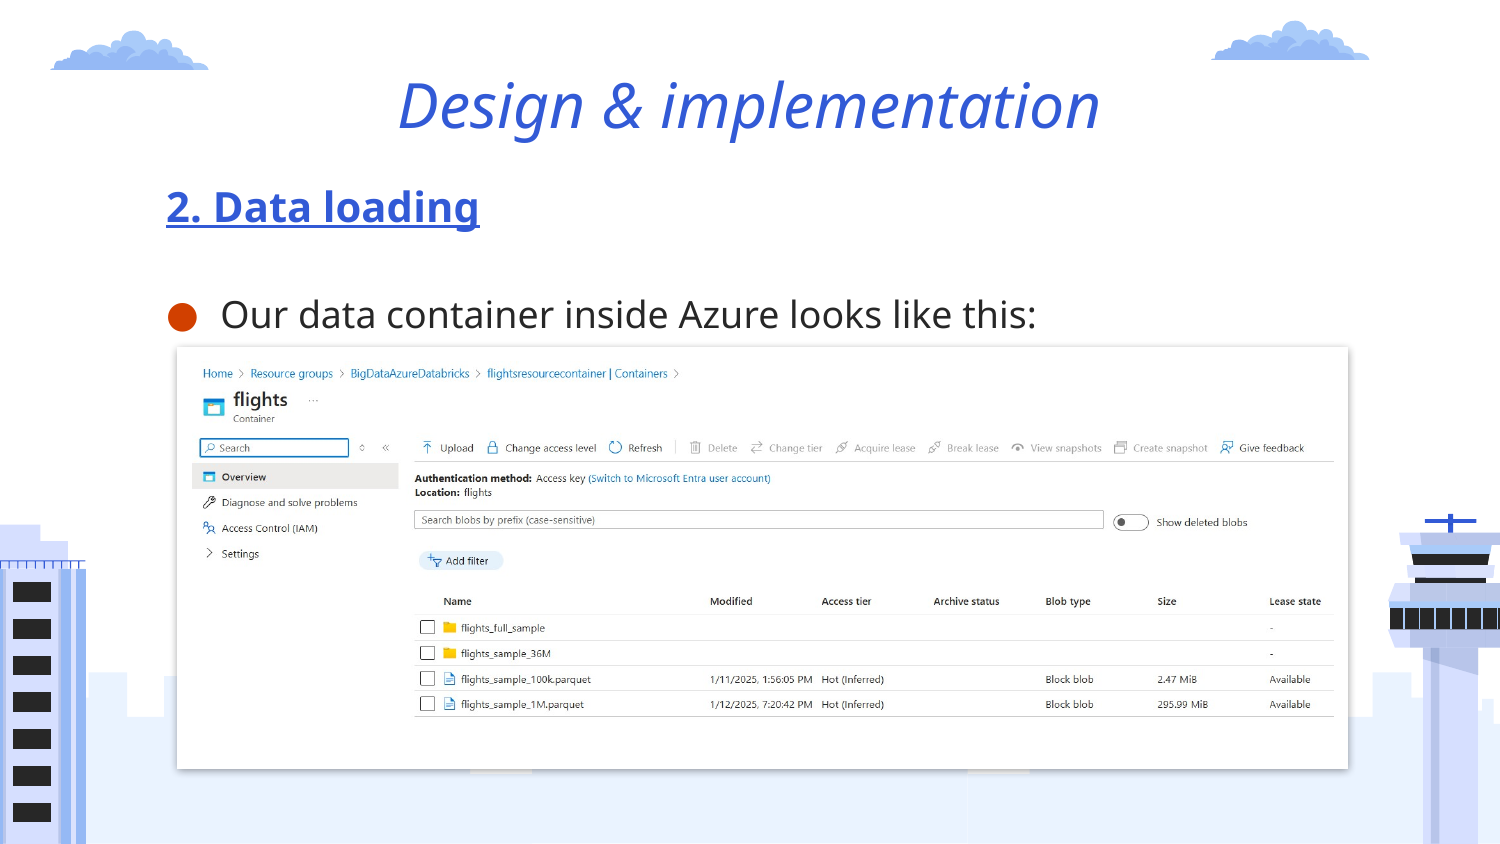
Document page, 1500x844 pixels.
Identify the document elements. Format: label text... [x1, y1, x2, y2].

list 2. Data loading Our data container inside Azure looks like this: [130, 165, 1395, 755]
picture [191, 361, 1335, 755]
title Design & implementation [118, 60, 1382, 150]
